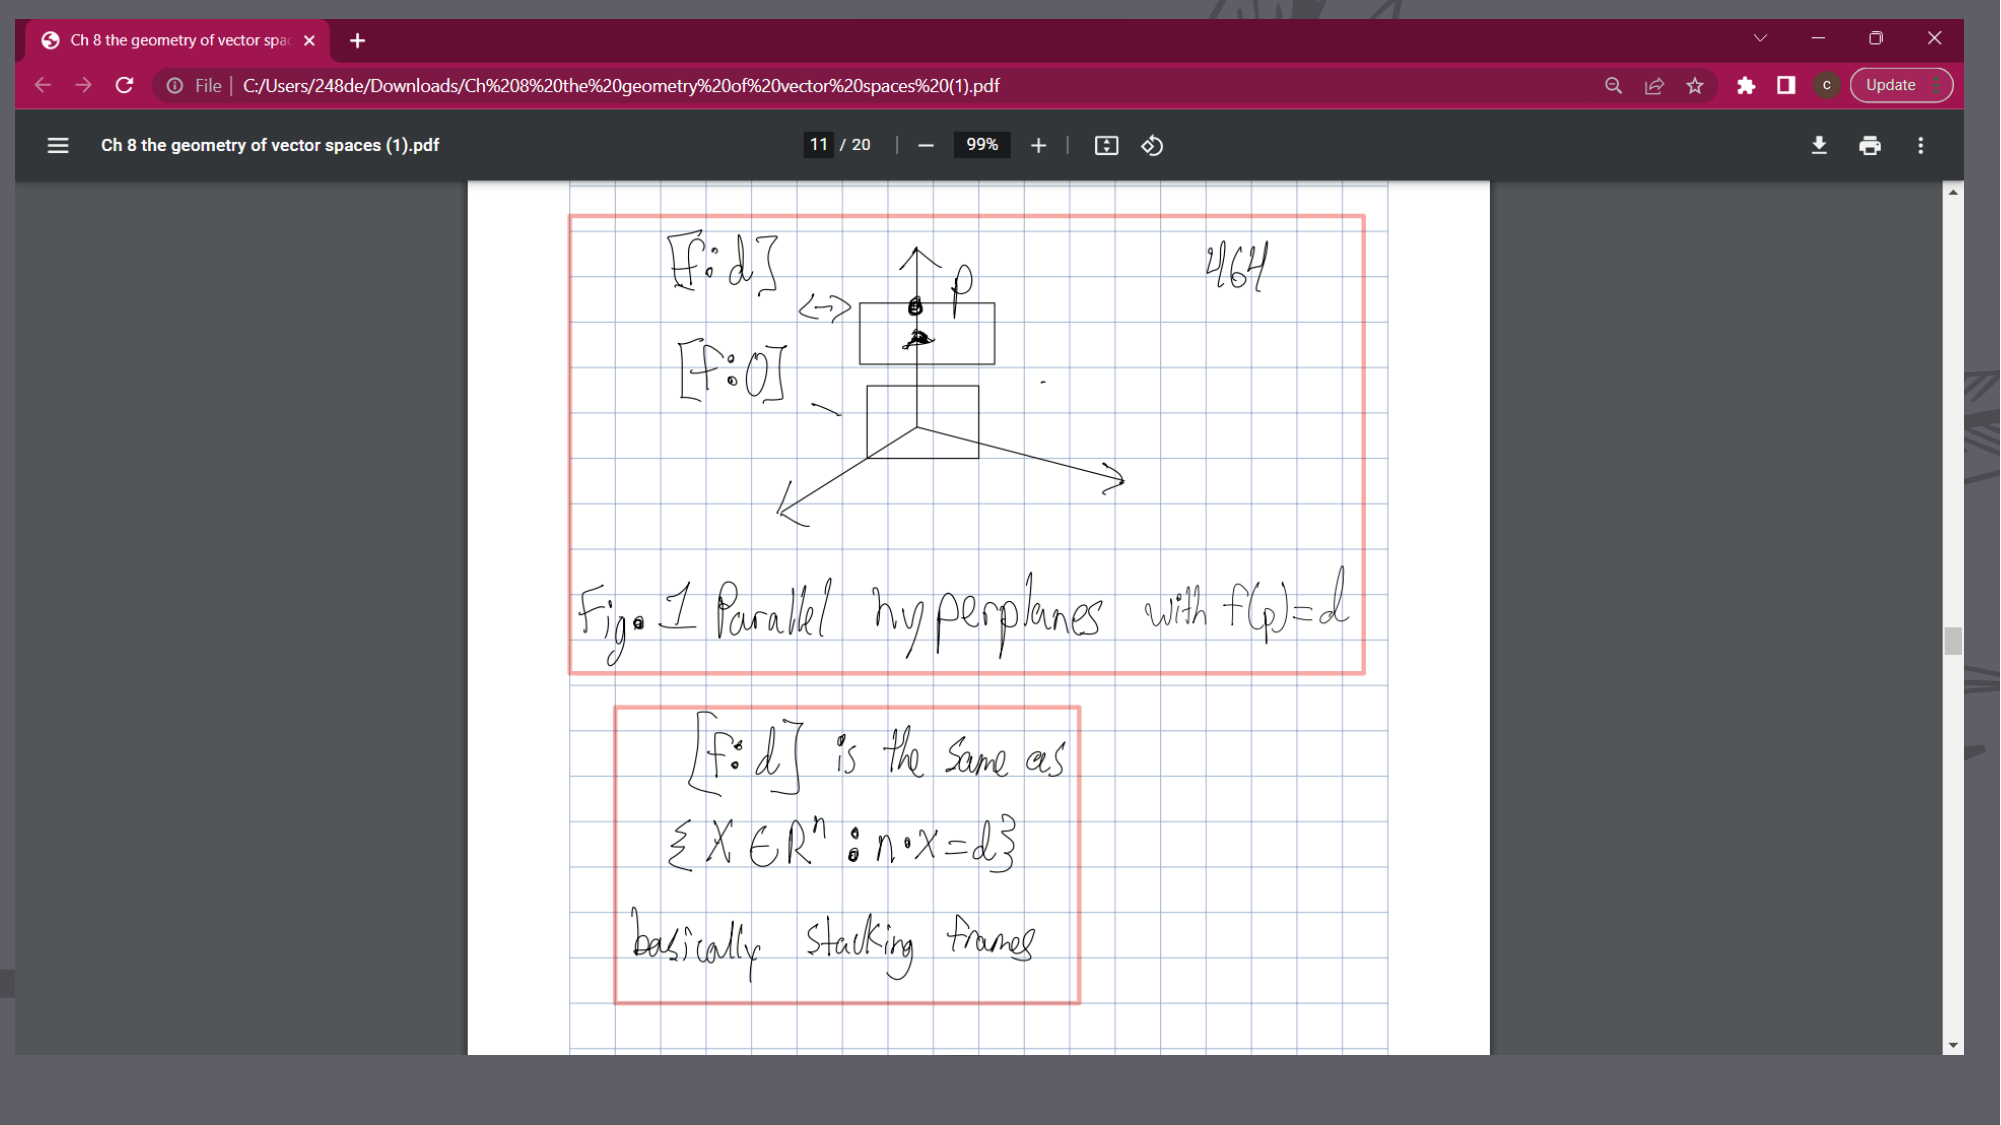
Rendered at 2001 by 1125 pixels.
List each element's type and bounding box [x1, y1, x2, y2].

picture [15, 19, 1964, 1055]
